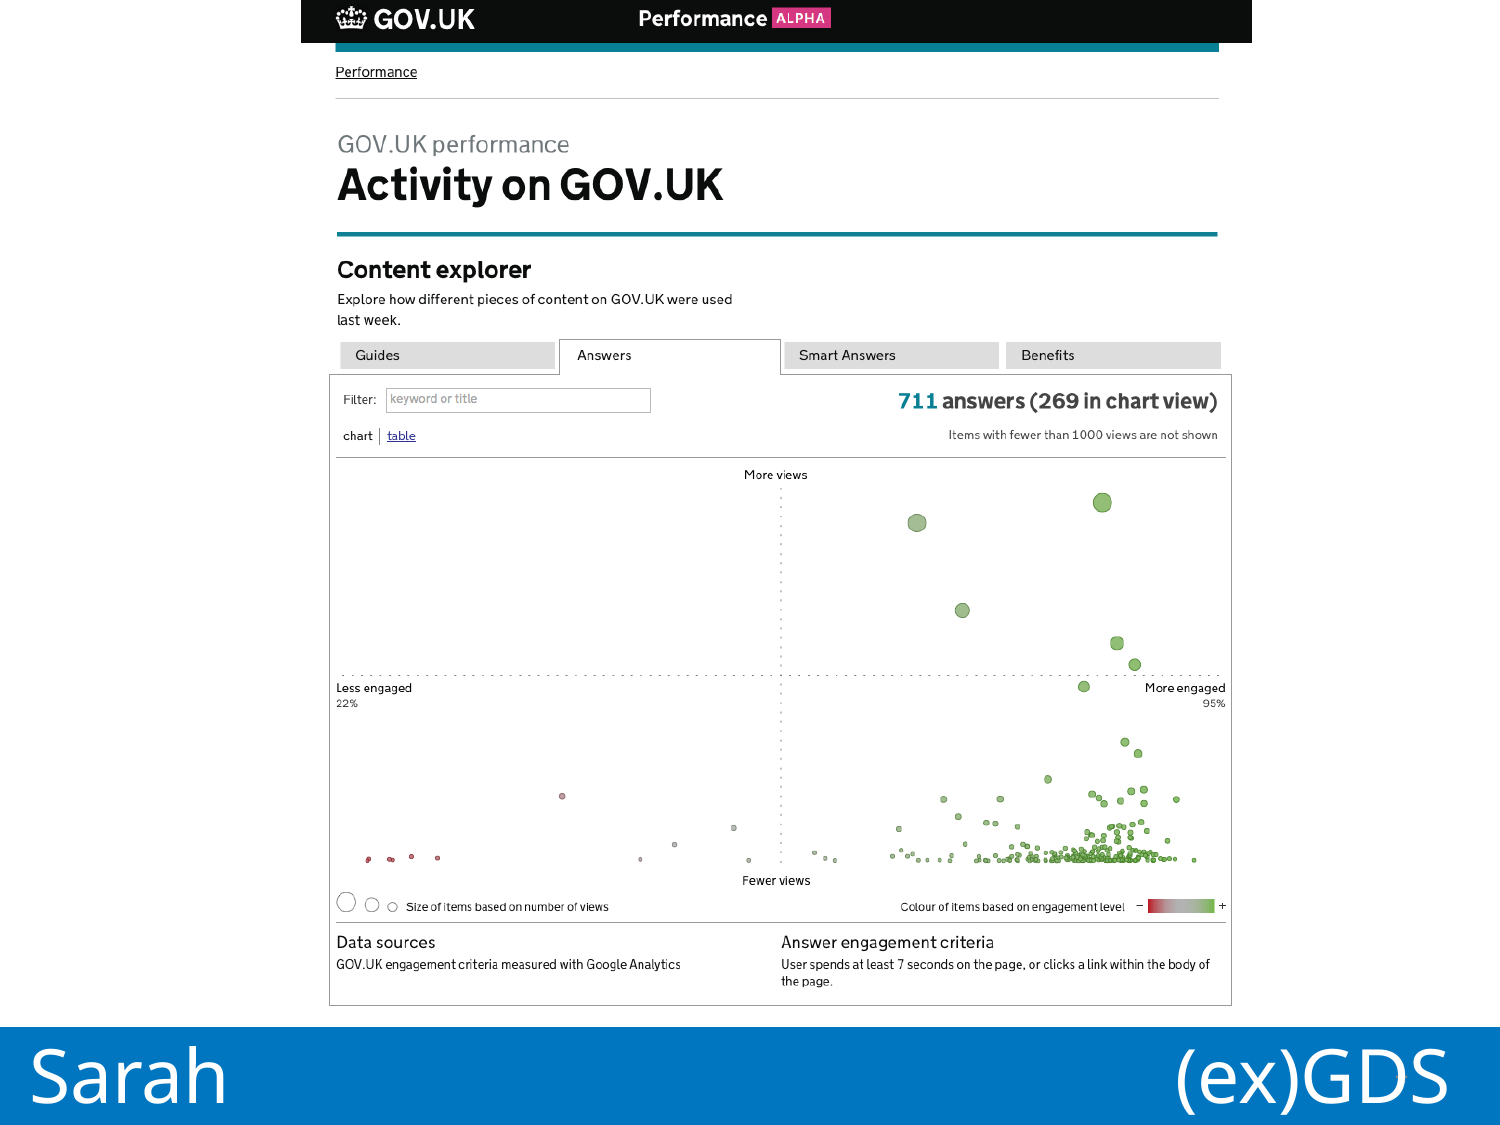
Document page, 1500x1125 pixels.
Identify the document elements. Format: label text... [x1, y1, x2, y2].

text_box Sarah [29, 1029, 321, 1119]
text_box (ex)GDS [1175, 1029, 1500, 1119]
text_box [0, 1027, 1500, 1125]
picture [300, 0, 1255, 1012]
